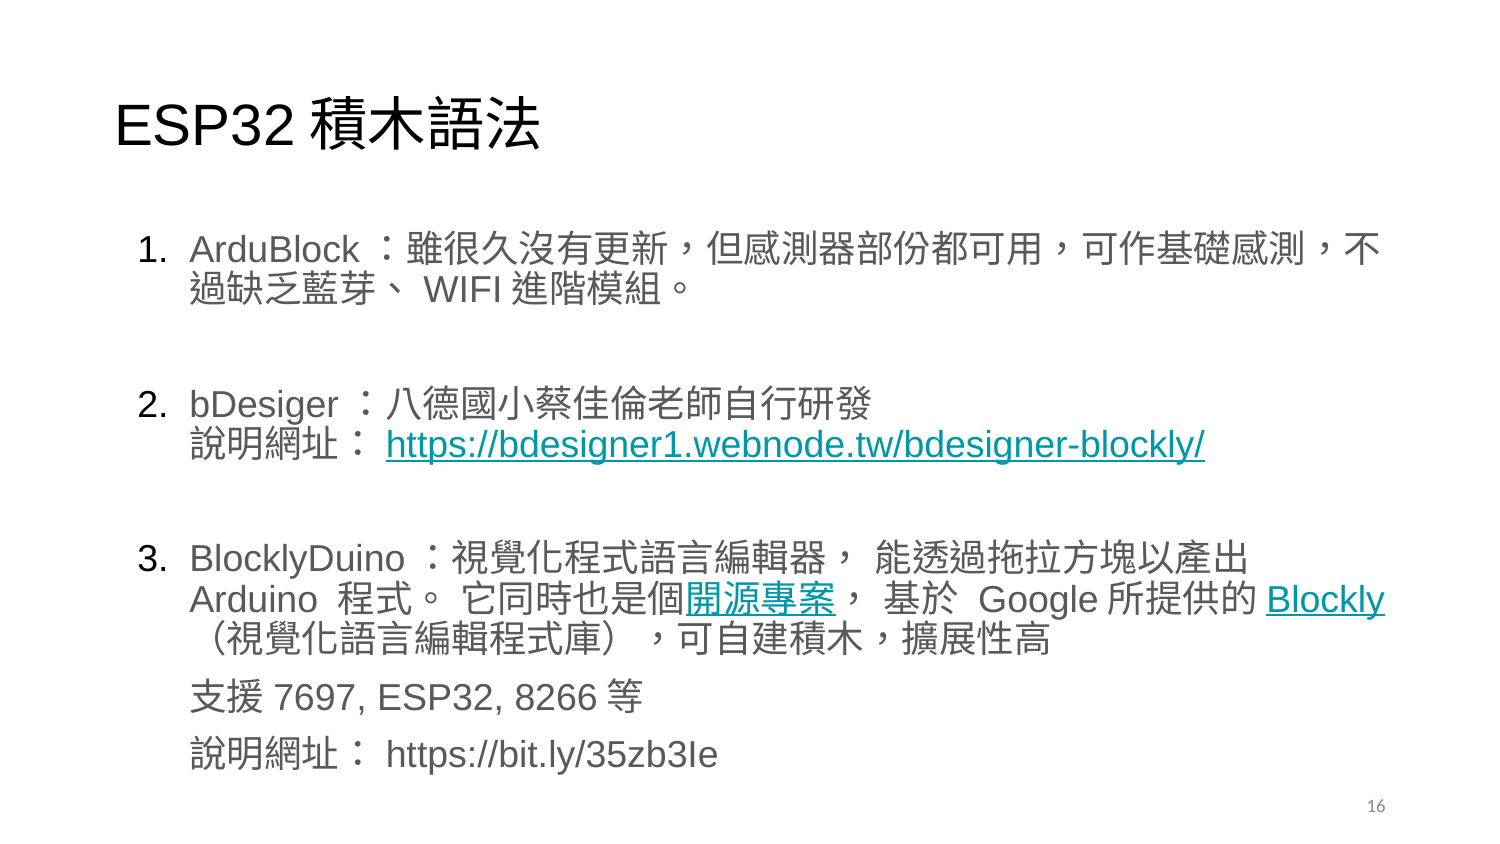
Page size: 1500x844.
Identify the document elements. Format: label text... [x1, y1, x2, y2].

list ArduBlock：雖很久沒有更新，但感測器部份都可用，可作基礎感測，不過缺乏藍芽、WIFI進階模組。 bDesiger：八德國小蔡佳倫老師自行研發 說明網址：https://bdesigner1.webnode.tw/bdesigner-blockly/ BlocklyDuino：視覺化程式語言編輯器， 能透過拖拉方塊以產出Arduino 程式。 它同時也是個開源專案， 基於 Google所提供的Blockly（視覺化語言編輯程式庫），可自建積木，擴展性高 支援7697, ESP32, 8266等 說明網址：https://bit.ly/35zb3Ie [103, 224, 1397, 827]
slide_number ‹#› [1059, 782, 1397, 827]
title ESP32積木語法 [103, 44, 1397, 208]
